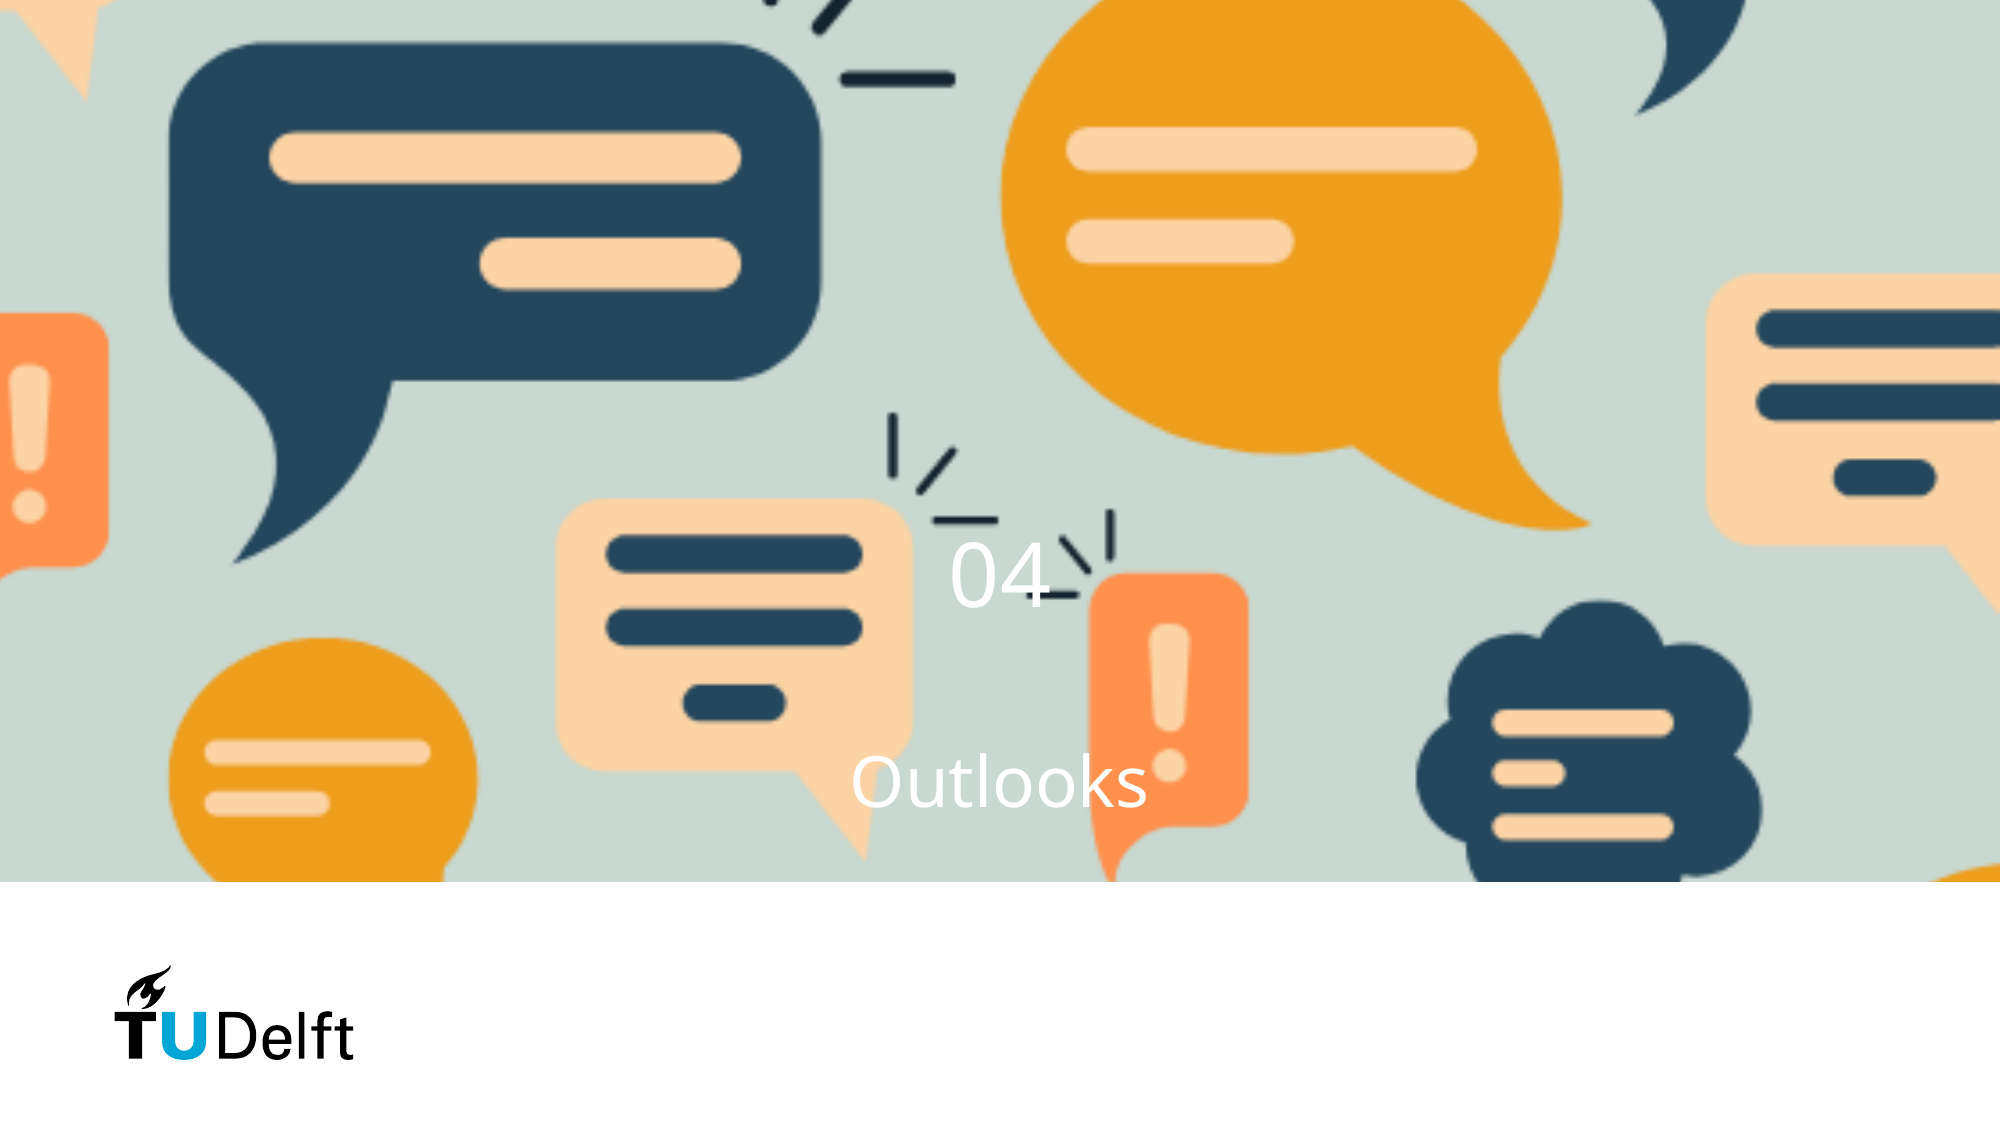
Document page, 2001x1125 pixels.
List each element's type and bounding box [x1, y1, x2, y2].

picture [0, 0, 2000, 882]
